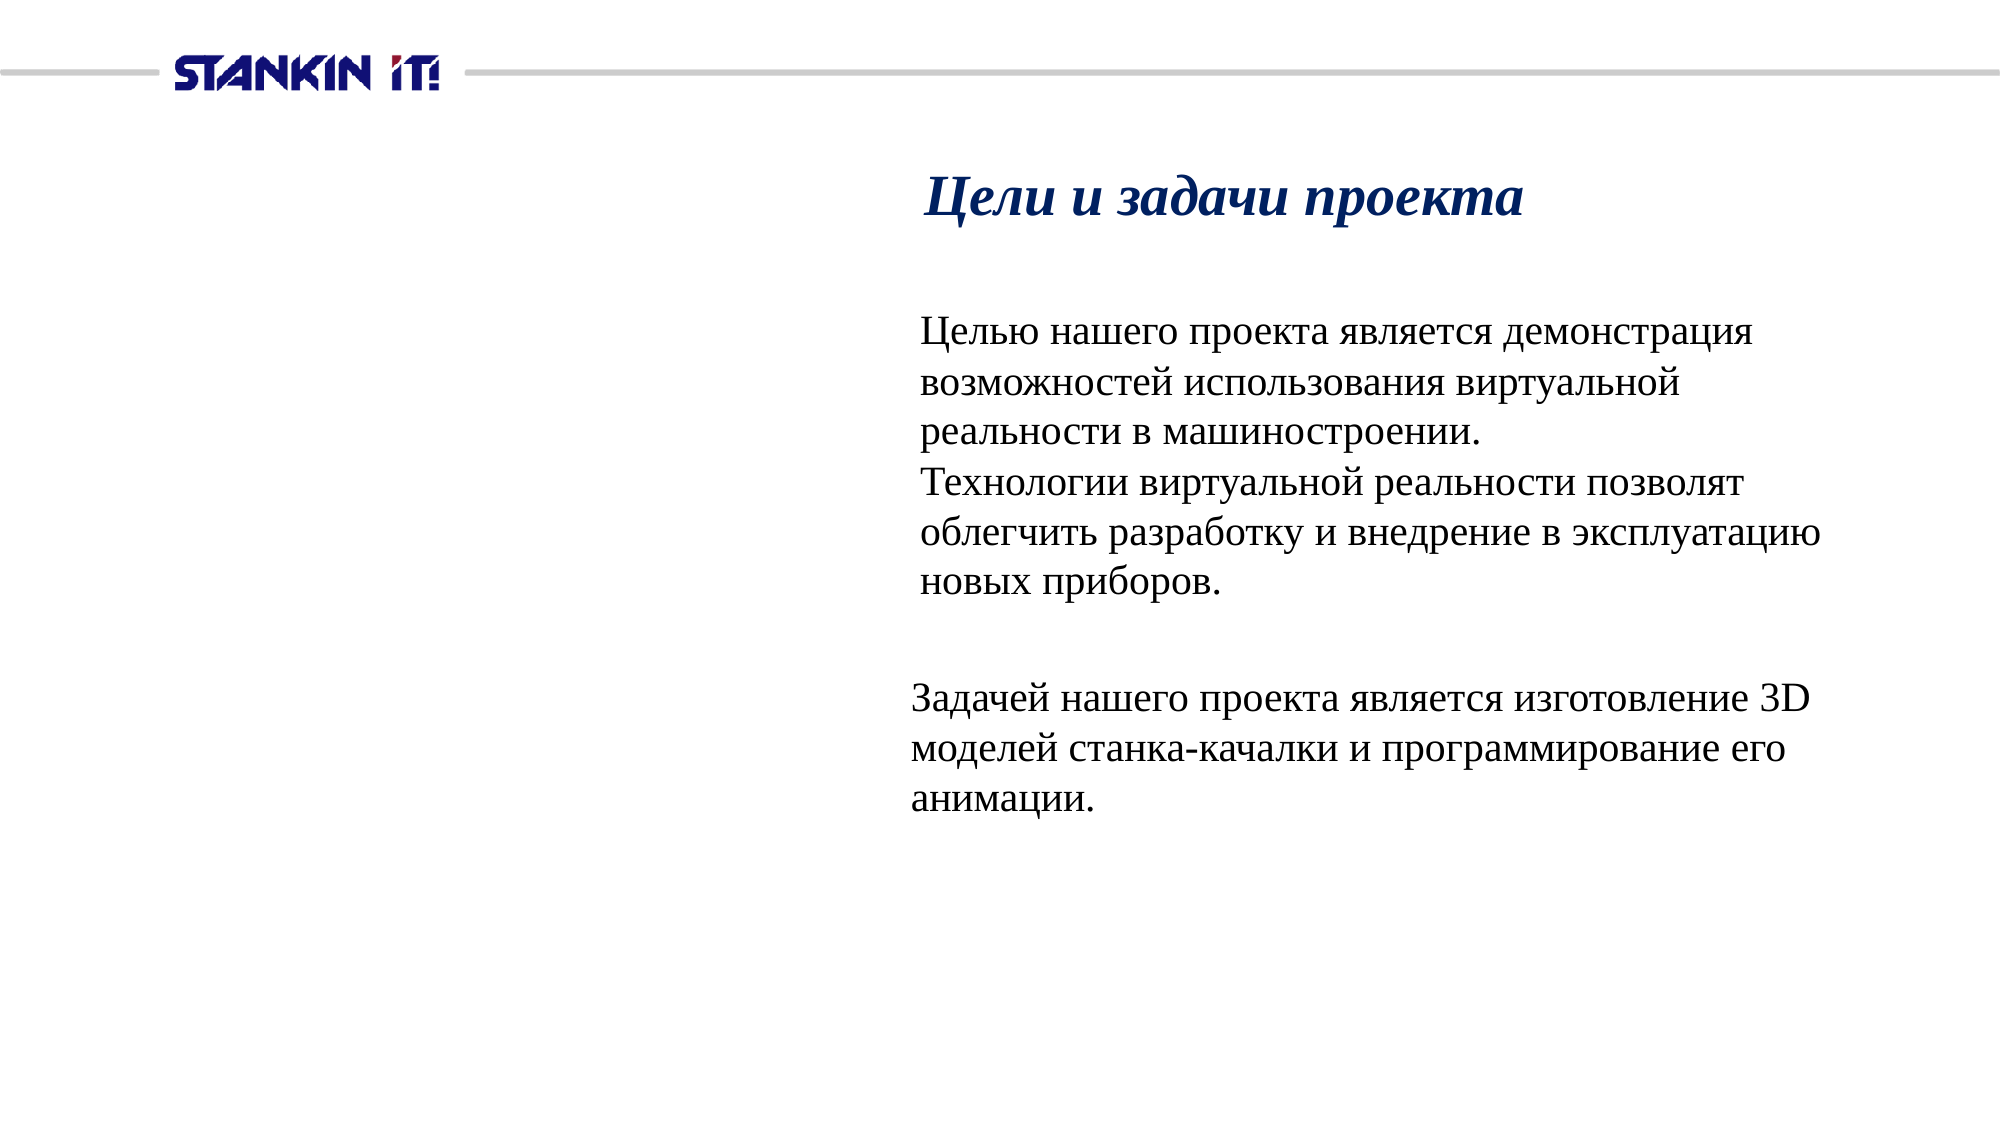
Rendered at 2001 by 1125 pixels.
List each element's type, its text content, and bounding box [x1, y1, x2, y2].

text_box Целью нашего проекта является демонстрация возможностей использования виртуальной реальности в машиностроении. Технологии виртуальной реальности позволят облегчить разработку и внедрение в эксплуатацию новых приборов. [904, 295, 1905, 611]
text_box Задачей нашего проекта является изготовление 3D моделей станка-качалки и программирование его анимации. [895, 662, 1896, 828]
text_box Цели и задачи проекта [904, 149, 1545, 235]
picture [0, 54, 2000, 91]
